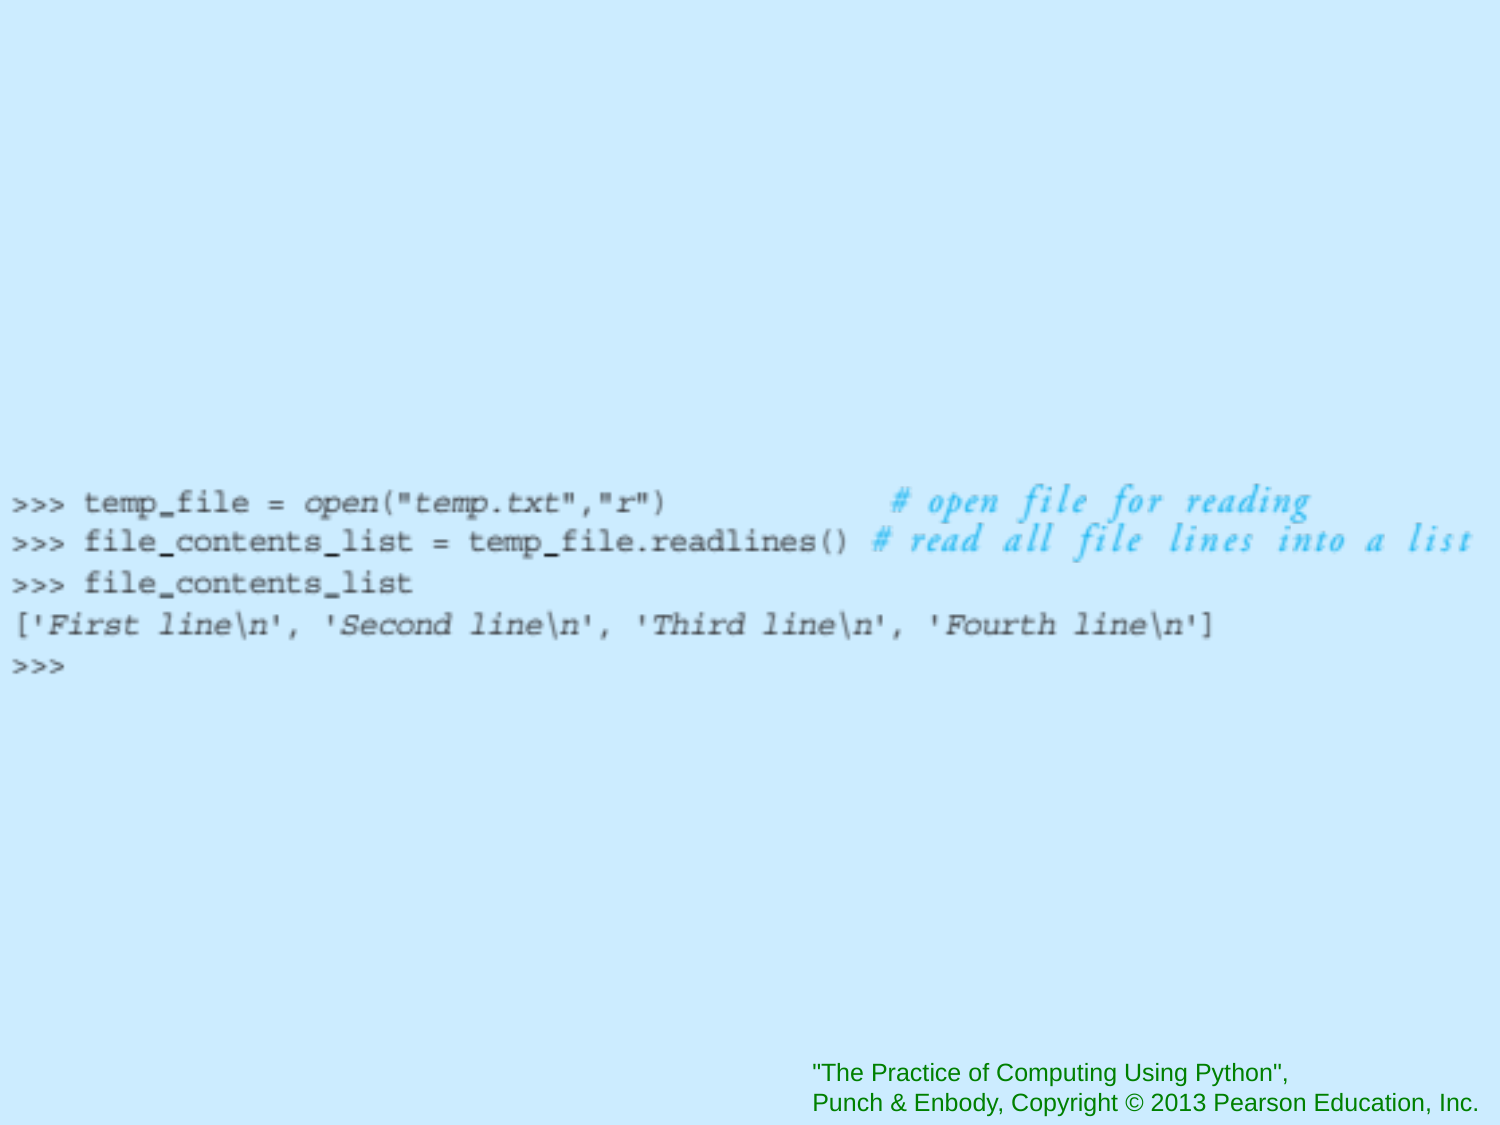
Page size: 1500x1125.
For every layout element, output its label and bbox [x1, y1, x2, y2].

picture [0, 474, 1500, 697]
